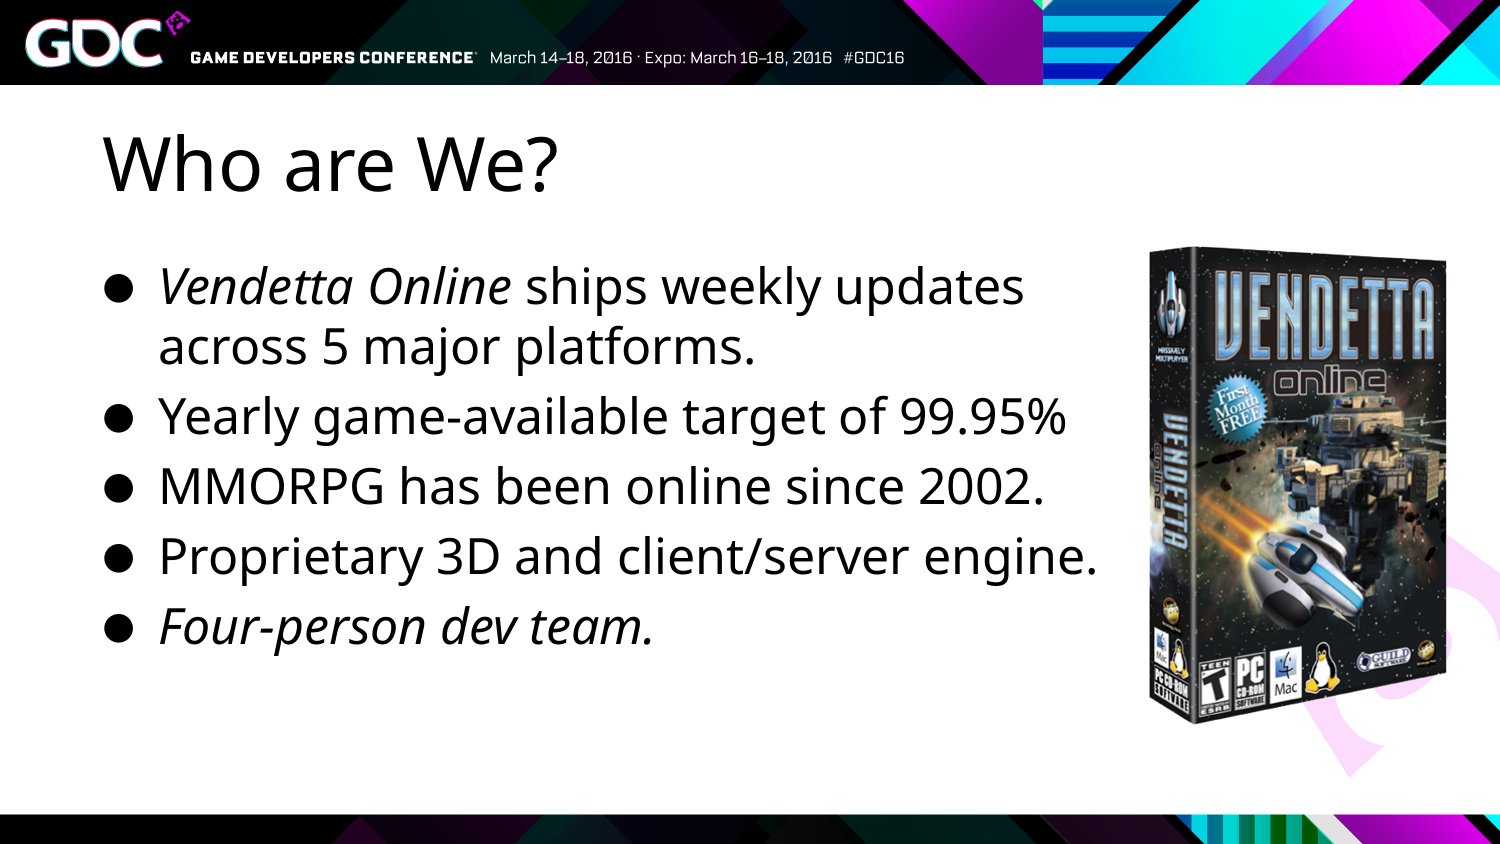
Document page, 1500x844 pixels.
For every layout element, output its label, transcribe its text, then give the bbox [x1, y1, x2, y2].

picture [0, 0, 1500, 844]
list Vendetta Online ships weekly updates across 5 major platforms. Yearly game-available target of 99.95% MMORPG has been online since 2002. Proprietary 3D and client/server engine. Four-person dev team. [87, 246, 1148, 697]
title Who are We? [87, 109, 1413, 238]
